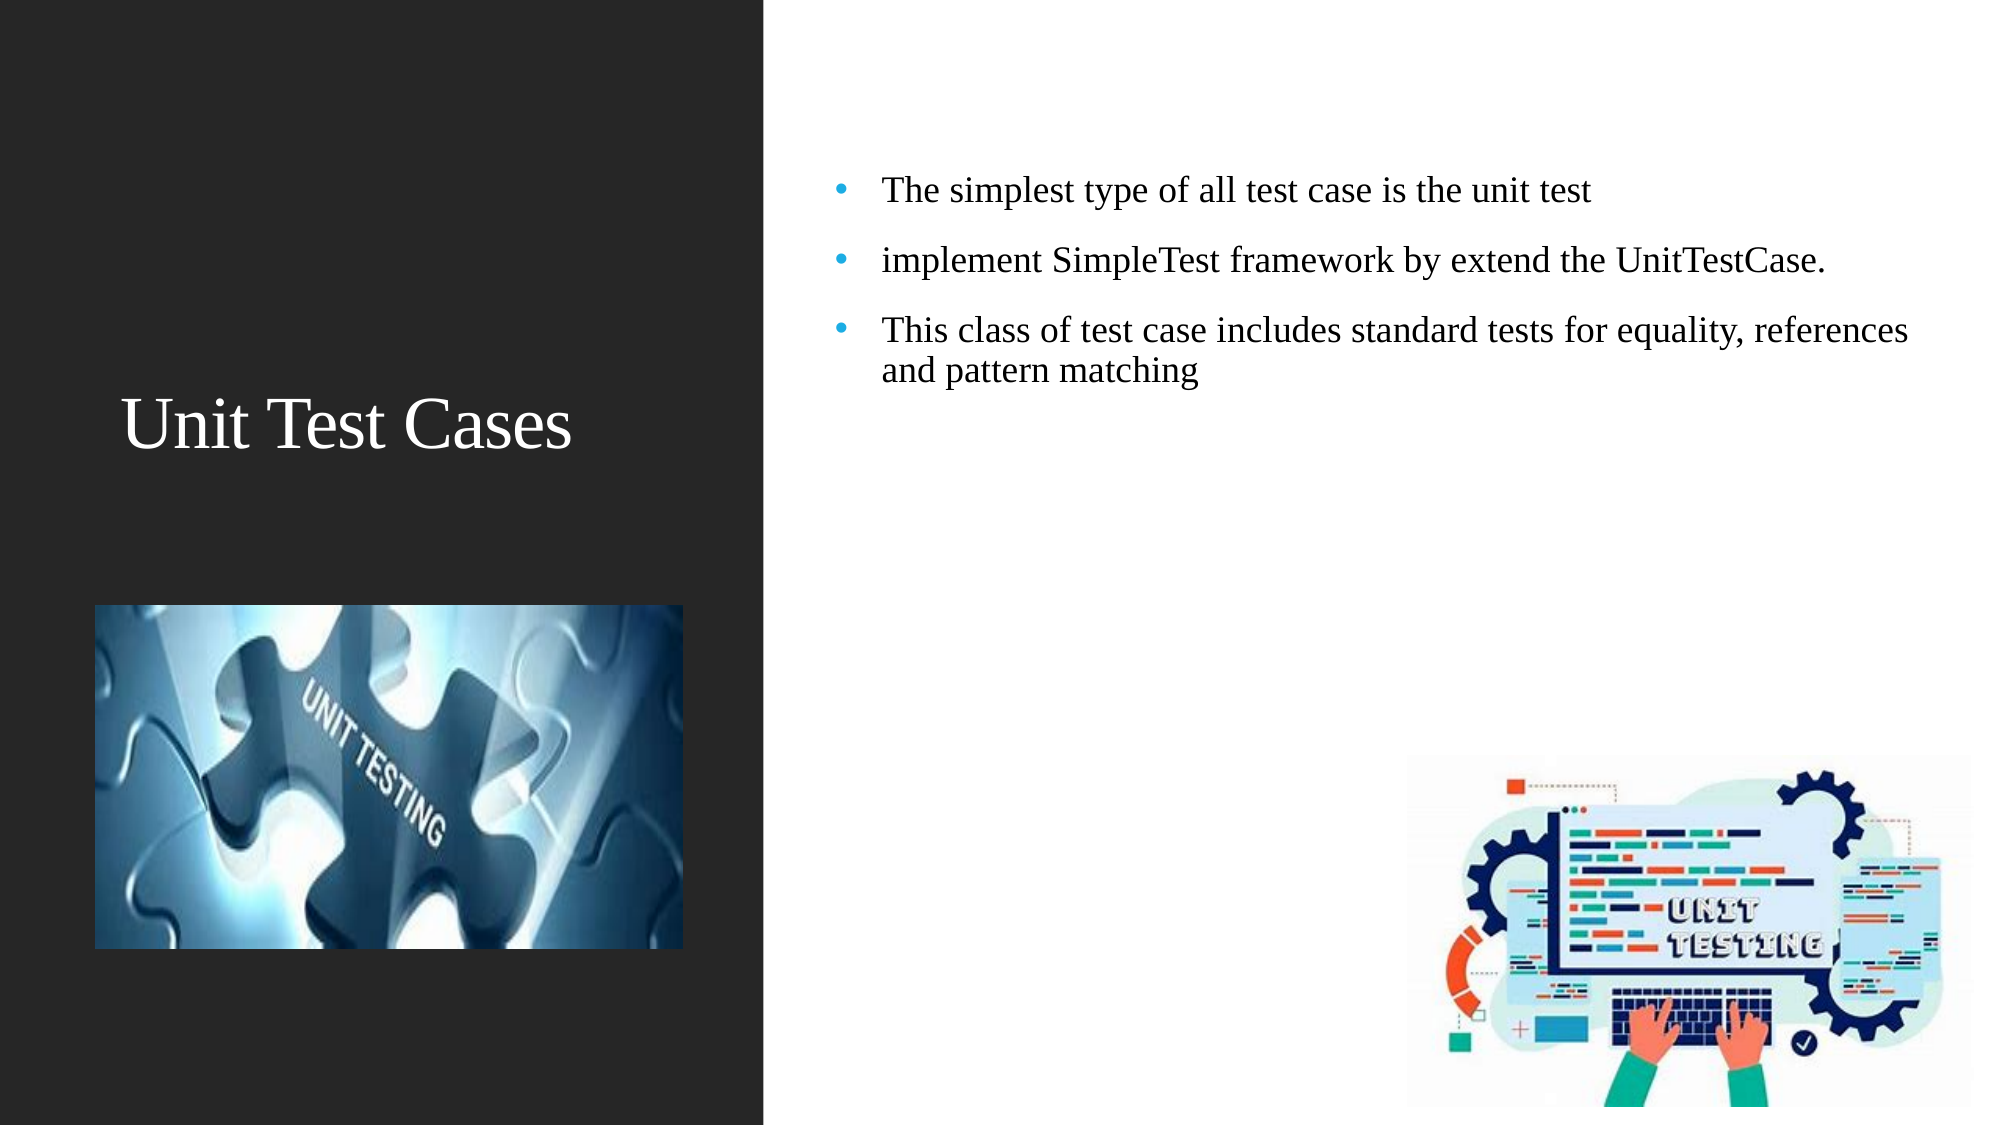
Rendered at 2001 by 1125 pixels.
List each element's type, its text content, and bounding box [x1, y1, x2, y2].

picture [94, 604, 683, 950]
title Unit Test Cases [105, 128, 683, 473]
picture [1407, 754, 1974, 1108]
list The simplest type of all test case is the unit test implement SimpleTest framework by extend the UnitTestCase. This class of test case includes standard tests for equality, references and pattern matching [819, 162, 1932, 1097]
